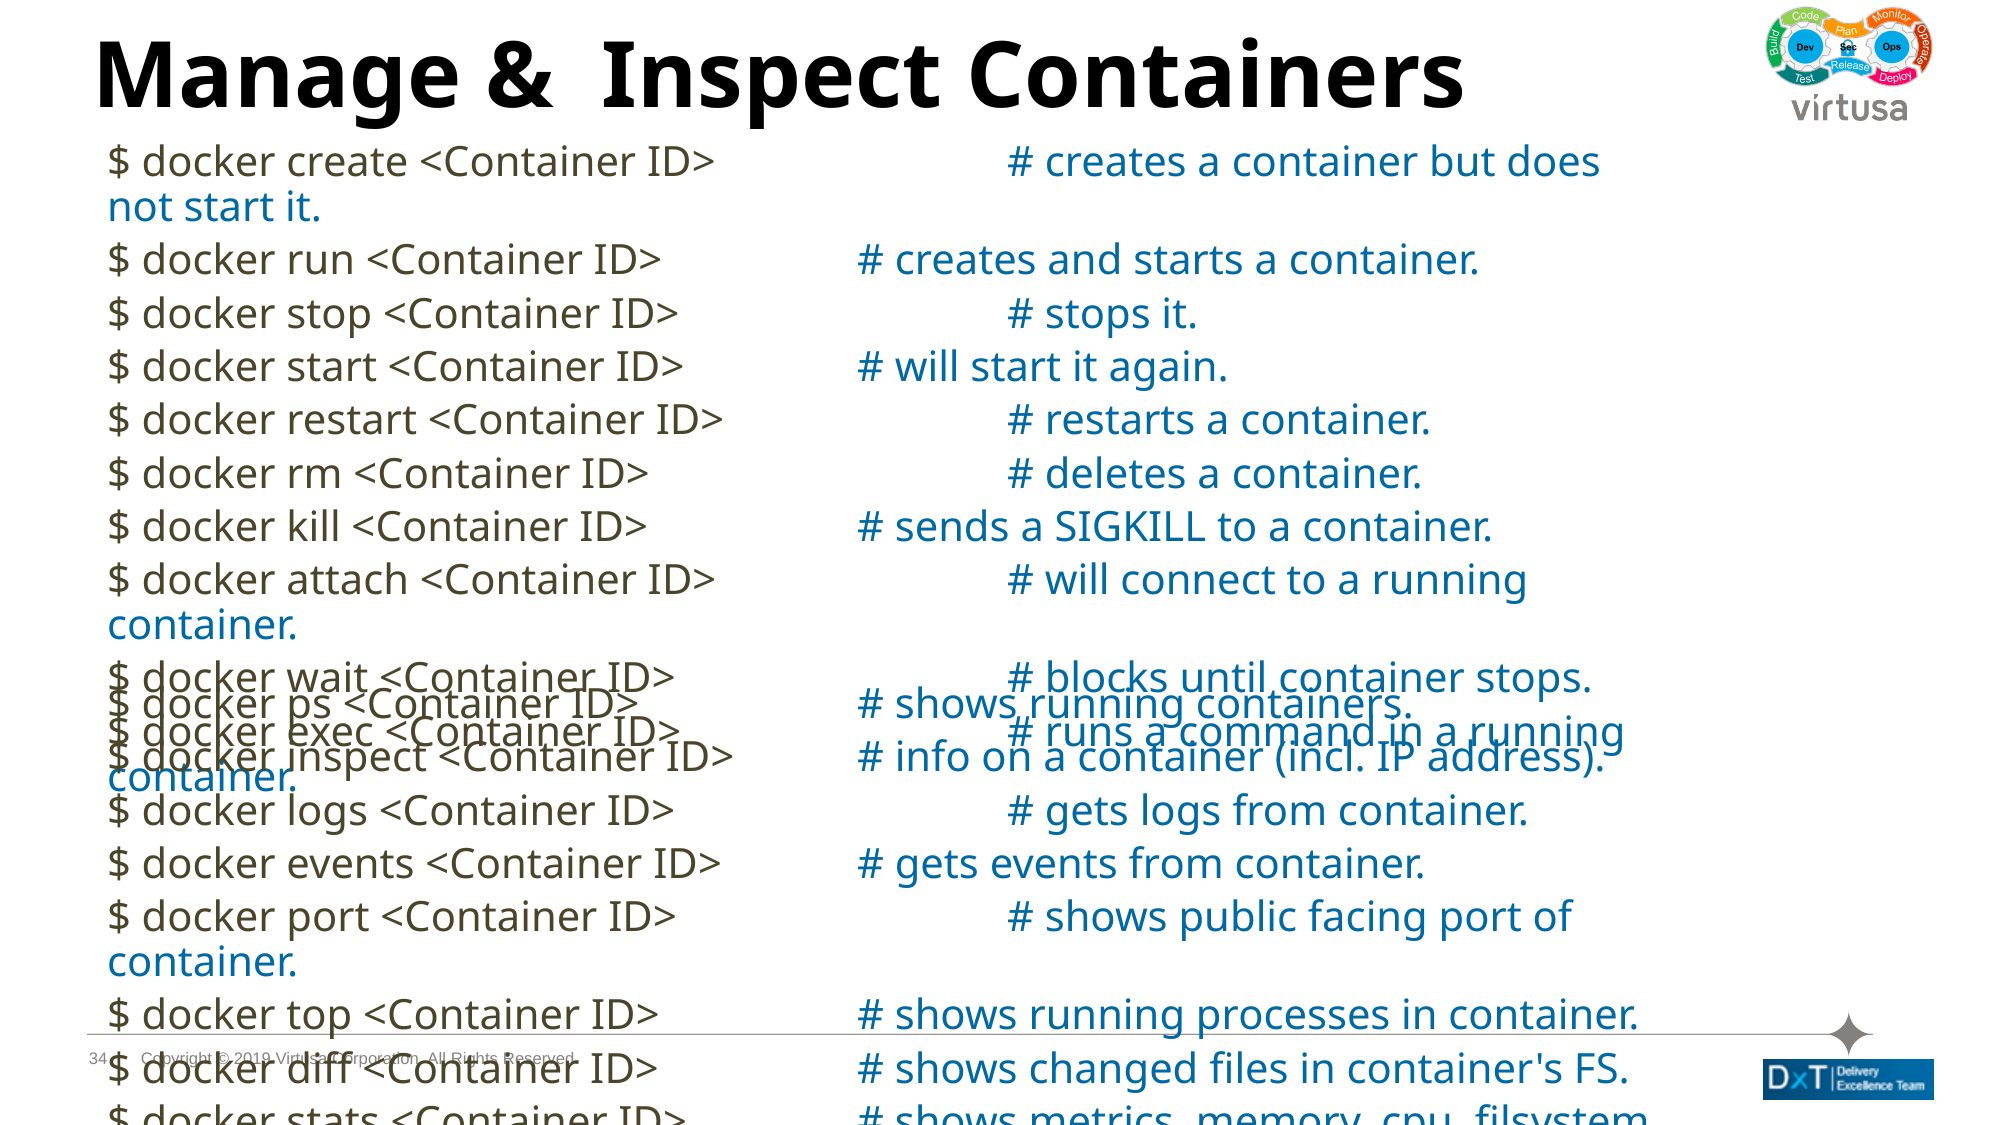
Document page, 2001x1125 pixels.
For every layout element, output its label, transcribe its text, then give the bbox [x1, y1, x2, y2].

picture [1764, 5, 1934, 88]
text_box $ docker create <Container ID> # creates a container but does not start it. $ docker run <Container ID> # creates and starts a container. $ docker stop <Container ID> # stops it. $ docker start <Container ID> # will start it again. $ docker restart <Container ID> # restarts a container. $ docker rm <Container ID> # deletes a container. $ docker kill <Container ID> # sends a SIGKILL to a container. $ docker attach <Container ID> # will connect to a running container. $ docker wait <Container ID> # blocks until container stops. $ docker exec <Container ID> # runs a command in a running container. [92, 133, 1668, 675]
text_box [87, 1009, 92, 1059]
title Manage & Inspect Containers [92, 28, 1668, 133]
picture [1791, 94, 1907, 121]
text_box Docker Engine [1668, 1009, 1873, 1059]
picture [1763, 1059, 1934, 1100]
text_box $ docker ps <Container ID> # shows running containers. $ docker inspect <Container ID> # info on a container (incl. IP address). $ docker logs <Container ID> # gets logs from container. $ docker events <Container ID> # gets events from container. $ docker port <Container ID> # shows public facing port of container. $ docker top <Container ID> # shows running processes in container. $ docker diff <Container ID> # shows changed files in container's FS. $ docker stats <Container ID> # shows metrics, memory, cpu, filsystem [92, 675, 1668, 1125]
